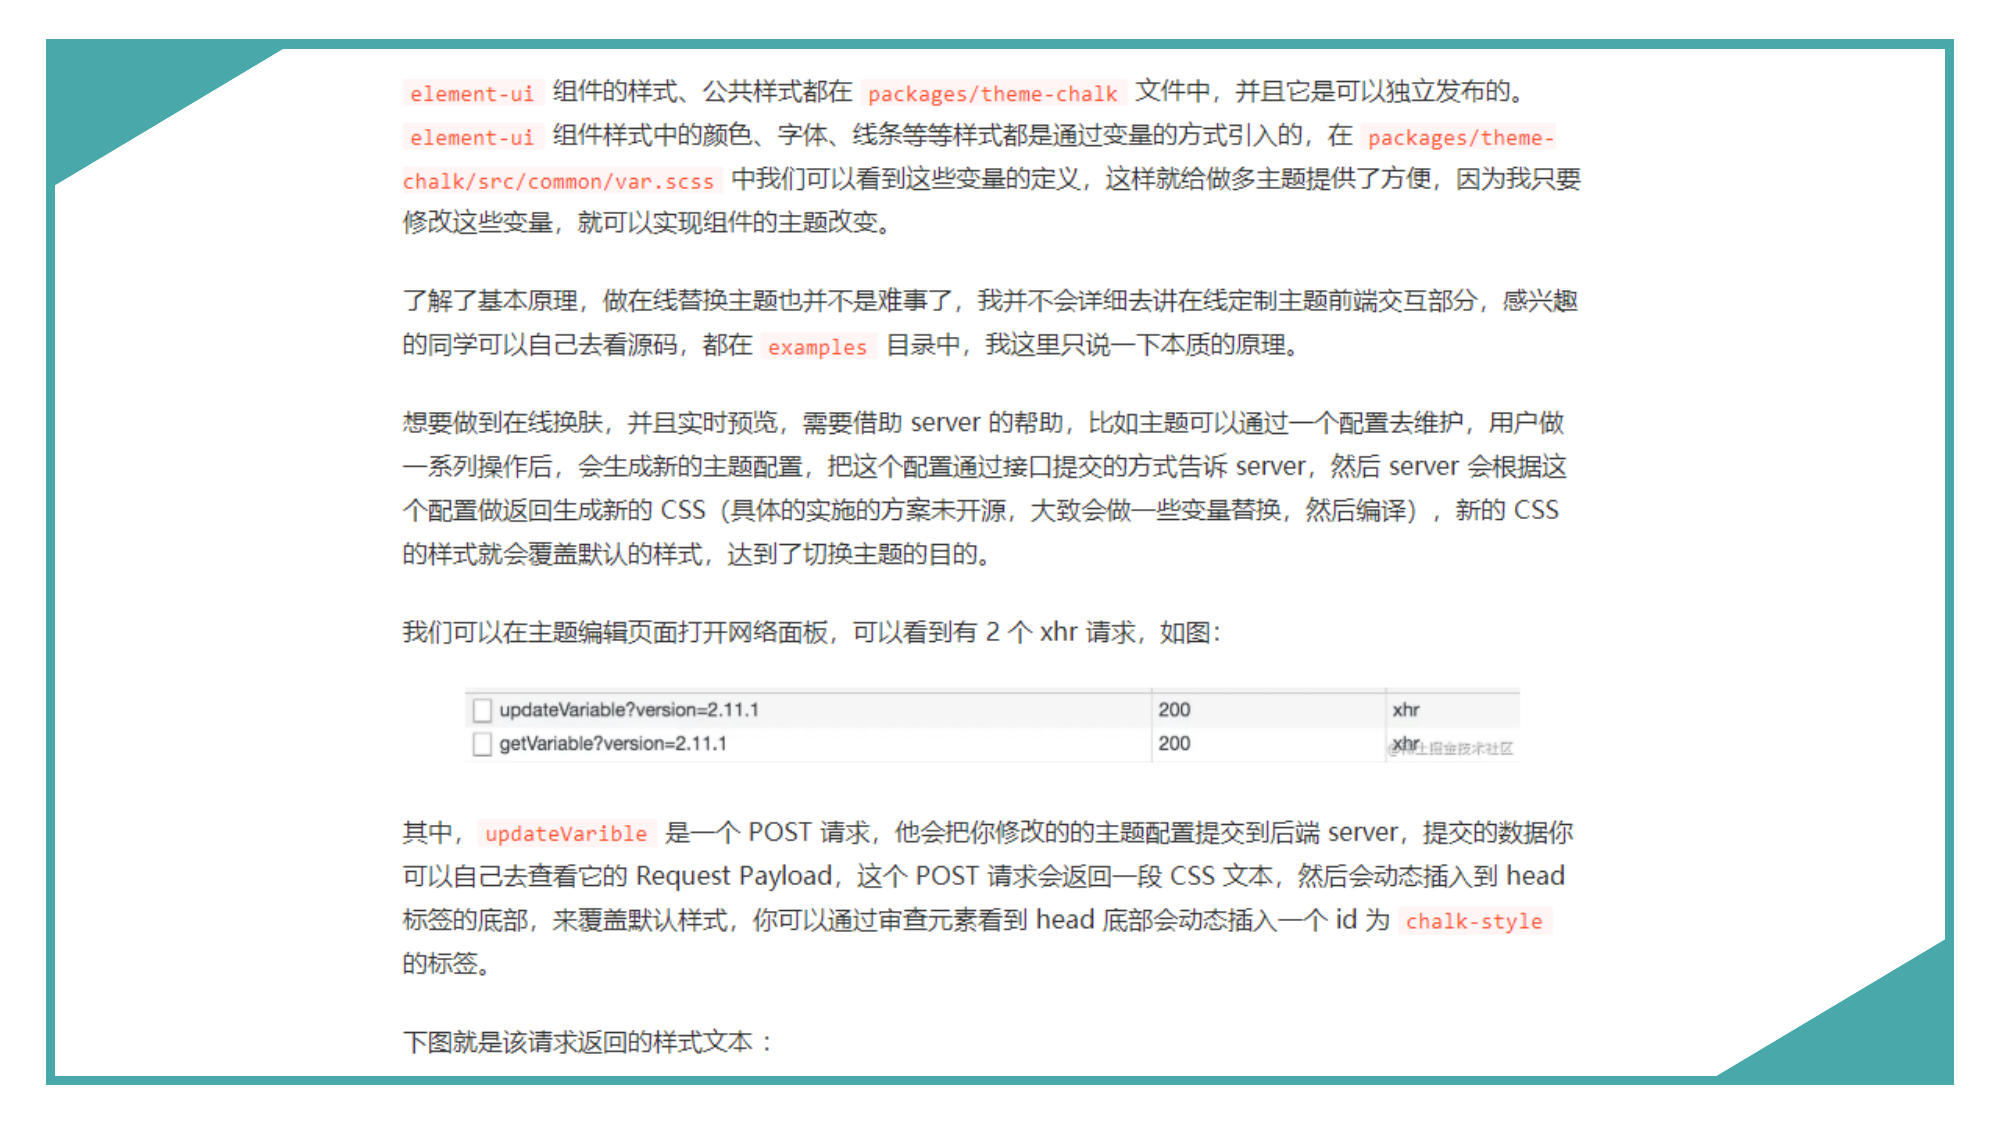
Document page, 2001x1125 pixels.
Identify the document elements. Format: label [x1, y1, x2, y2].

picture [366, 56, 1625, 1068]
text_box [50, 43, 1950, 1082]
text_box [1705, 935, 1951, 1082]
text_box [49, 43, 295, 190]
